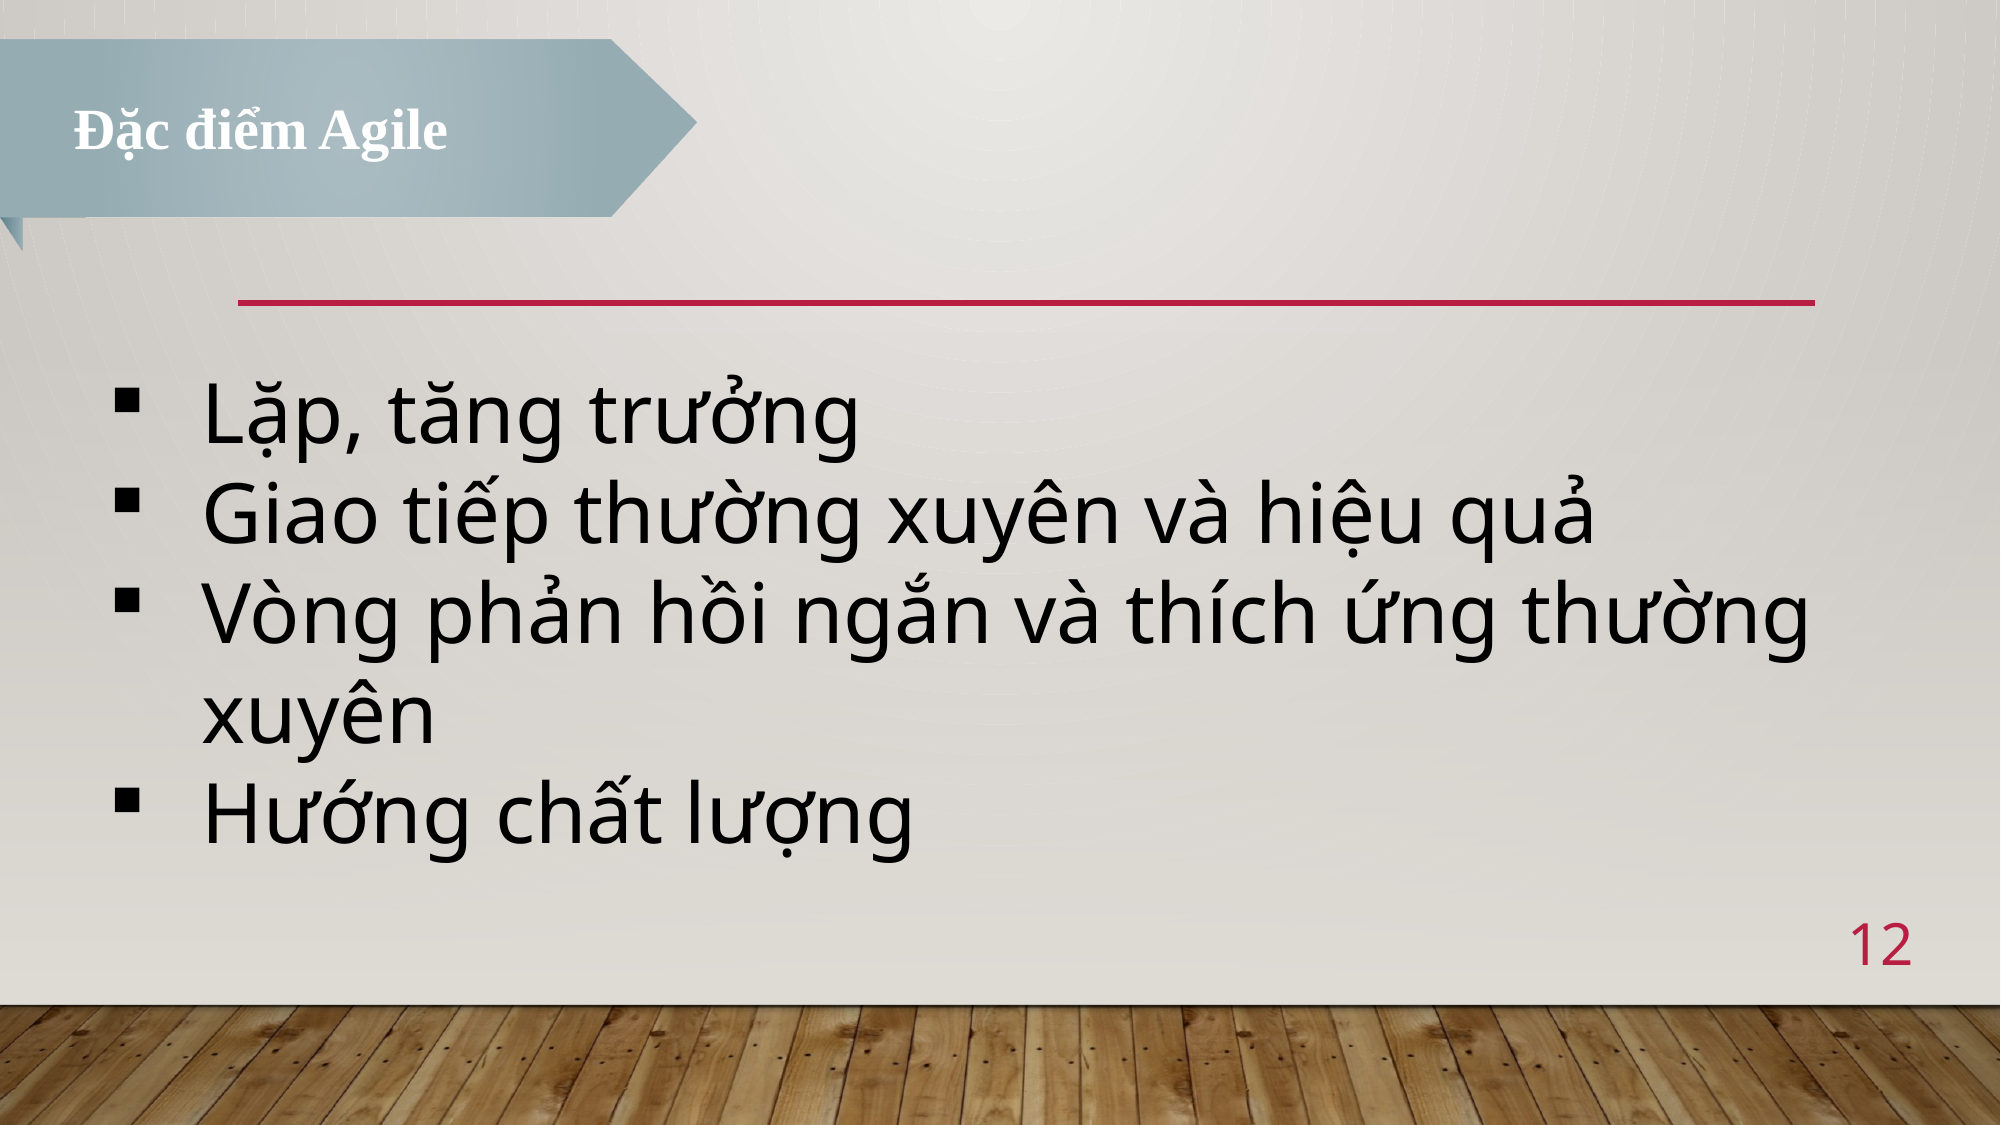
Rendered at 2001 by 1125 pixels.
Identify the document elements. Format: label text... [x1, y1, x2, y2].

slide_number 12 [1795, 899, 1929, 983]
picture [0, 1005, 2000, 1125]
picture [0, 39, 697, 251]
text_box Lặp, tăng trưởng Giao tiếp thường xuyên và hiệu quả Vòng phản hồi ngắn và thích ứng thường xuyên Hướng chất lượng [93, 352, 2000, 868]
